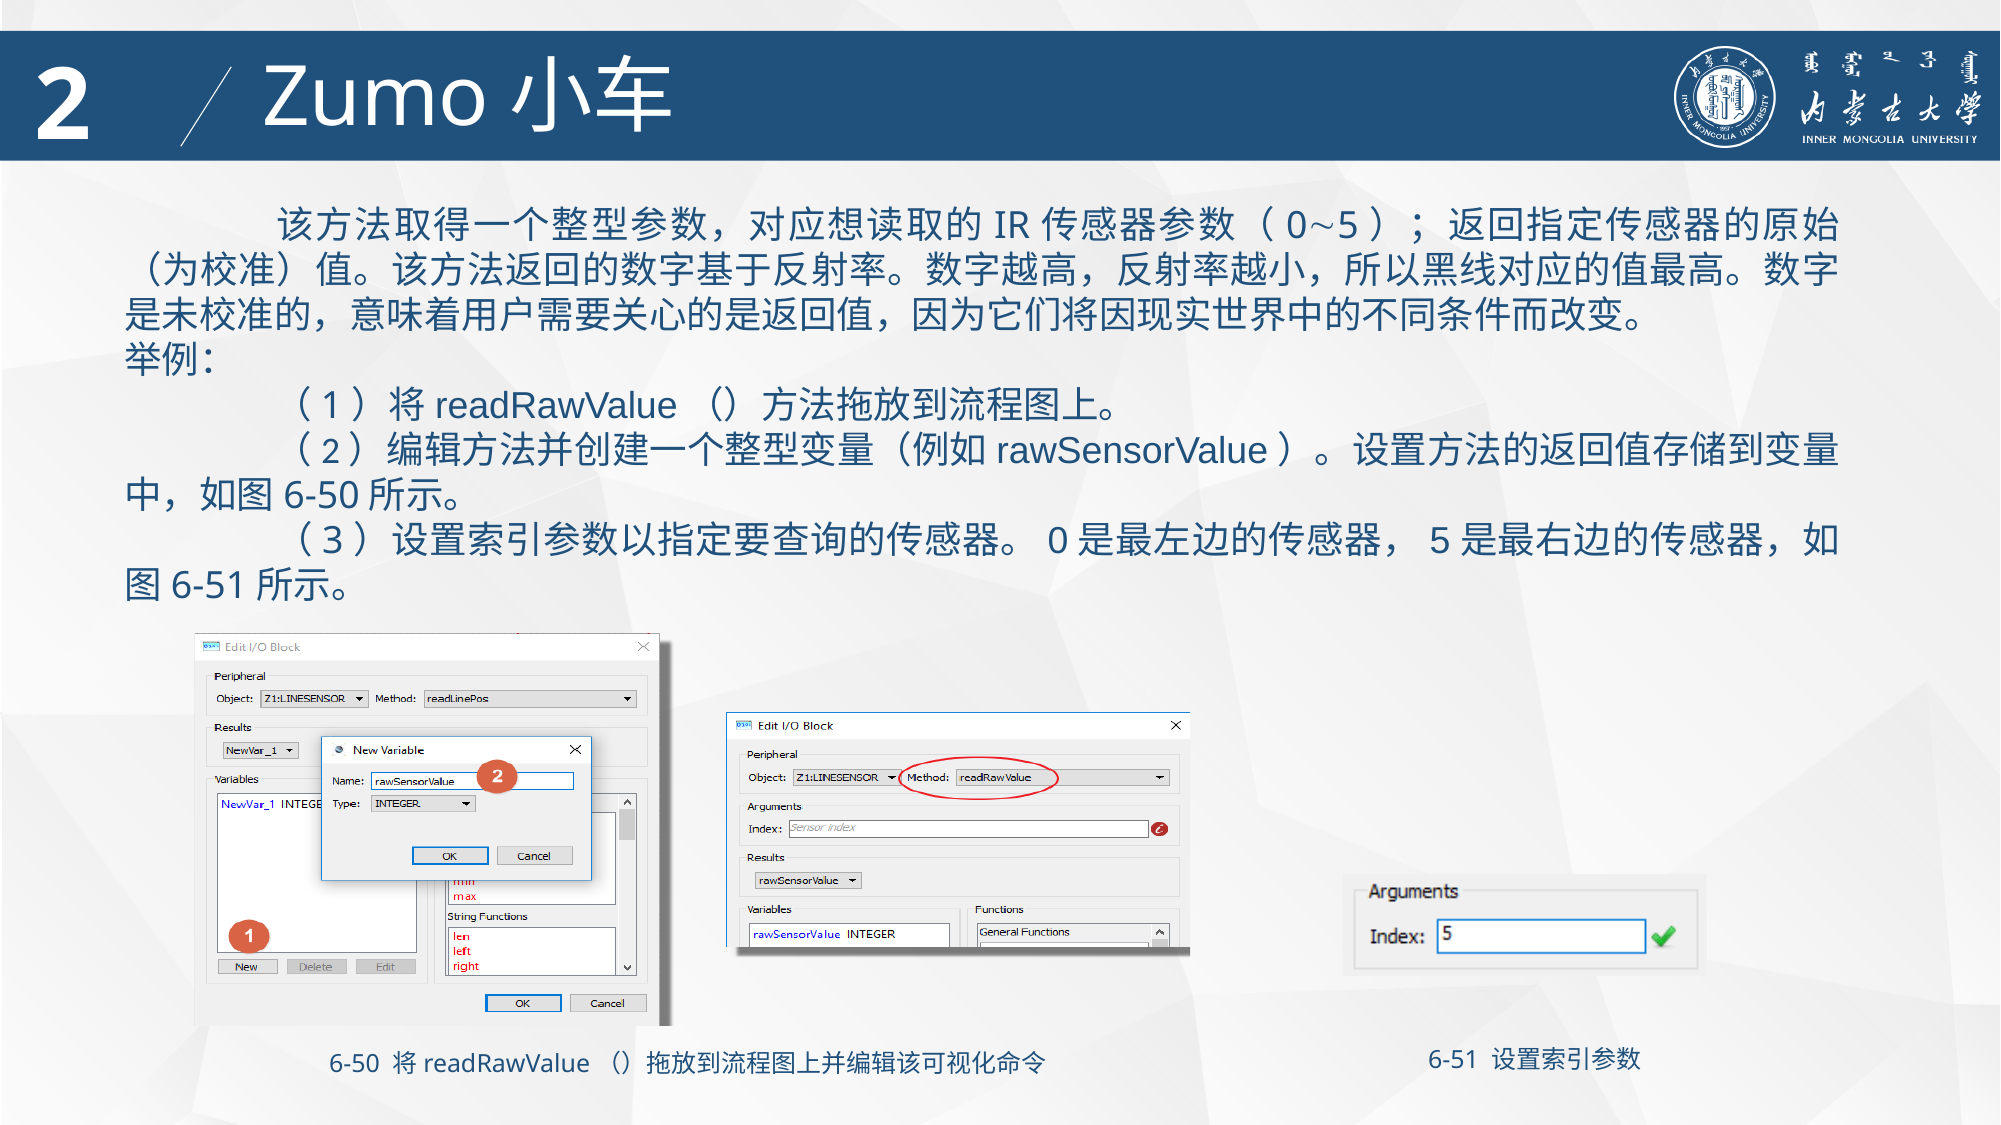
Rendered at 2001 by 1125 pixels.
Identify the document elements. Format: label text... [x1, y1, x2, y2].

list Zumo小车 [247, 45, 1036, 134]
list 2 [19, 45, 200, 212]
text_box 该方法取得一个整型参数，对应想读取的IR传感器参数（05）；返回指定传感器的原始（为校准）值。该方法返回的数字基于反射率。数字越高，反射率越小，所以黑线对应的值最高。数字是未校准的，意味着用户需要关心的是返回值，因为它们将因现实世界中的不同条件而改变。 举例： （1）将readRawValue（）方法拖放到流程图上。 （2）编辑方法并创建一个整型变量（例如rawSensorValue）。设置方法的返回值存储到变量中，如图6-50所示。 （3）设置索引参数以指定要查询的传感器。0是最左边的传感器，5是最右边的传感器，如图6-51所示。 [109, 148, 1855, 613]
picture [0, 0, 2001, 1125]
text_box 6-50 将readRawValue（）拖放到流程图上并编辑该可视化命令 [314, 1043, 1071, 1124]
picture [1673, 46, 1986, 150]
text_box 6-51 设置索引参数 [1413, 1039, 1664, 1119]
